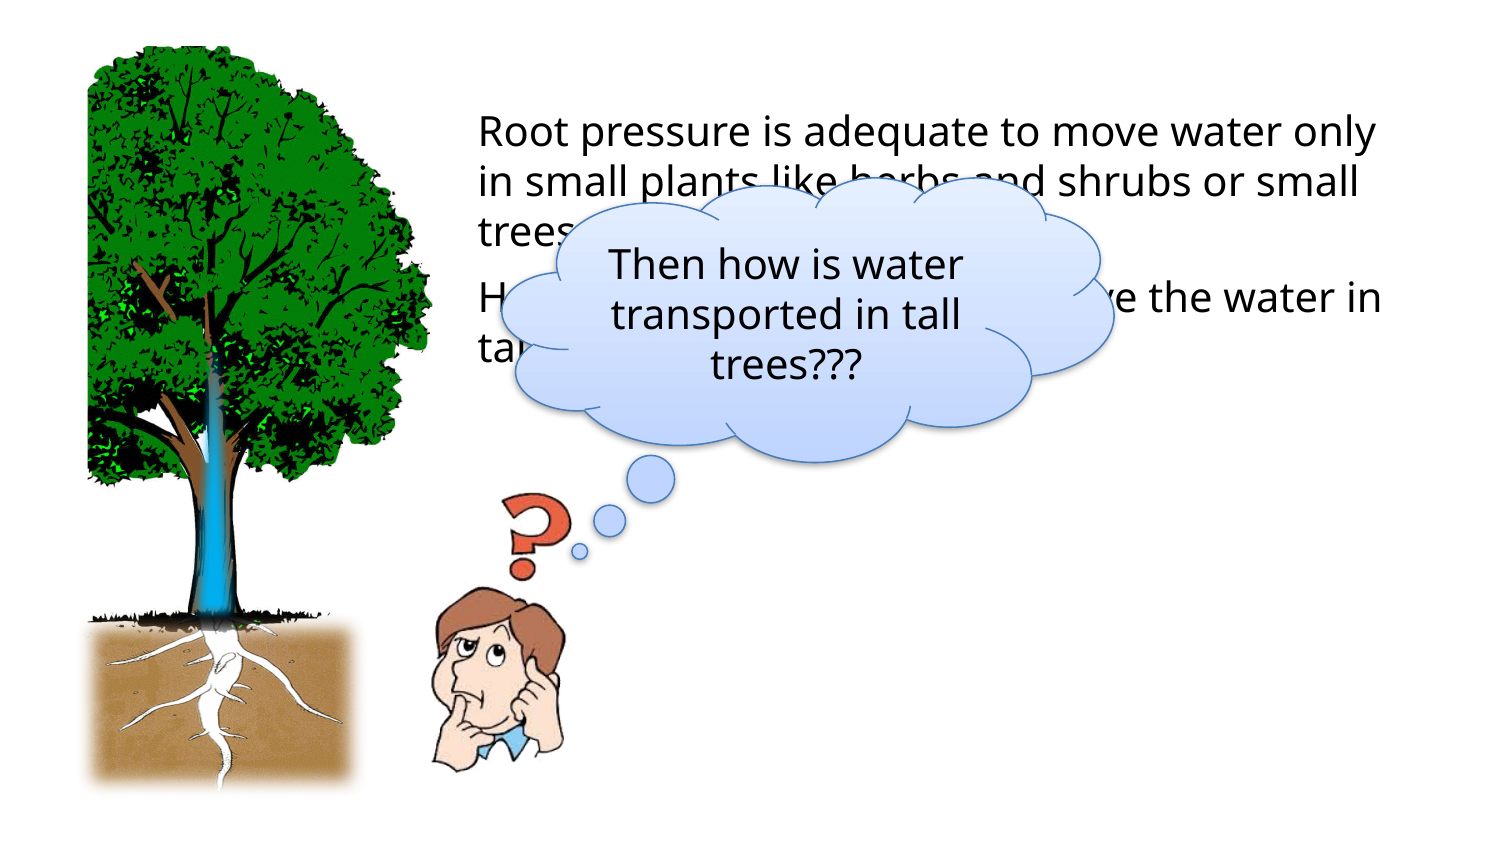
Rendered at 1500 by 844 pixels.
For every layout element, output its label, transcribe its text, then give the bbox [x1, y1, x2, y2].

picture [74, 46, 644, 800]
text_box Then how is water transported in tall trees??? [500, 177, 1115, 464]
text_box Then how is water transported in tall trees??? [626, 454, 676, 504]
text_box Root pressure is adequate to move water only in small plants like herbs and shrubs or small trees. [462, 96, 1413, 262]
text_box However it is not enough to move the water in tall trees. [1060, 263, 1400, 379]
text_box However it is not enough to move the water in tall trees. [462, 263, 551, 379]
